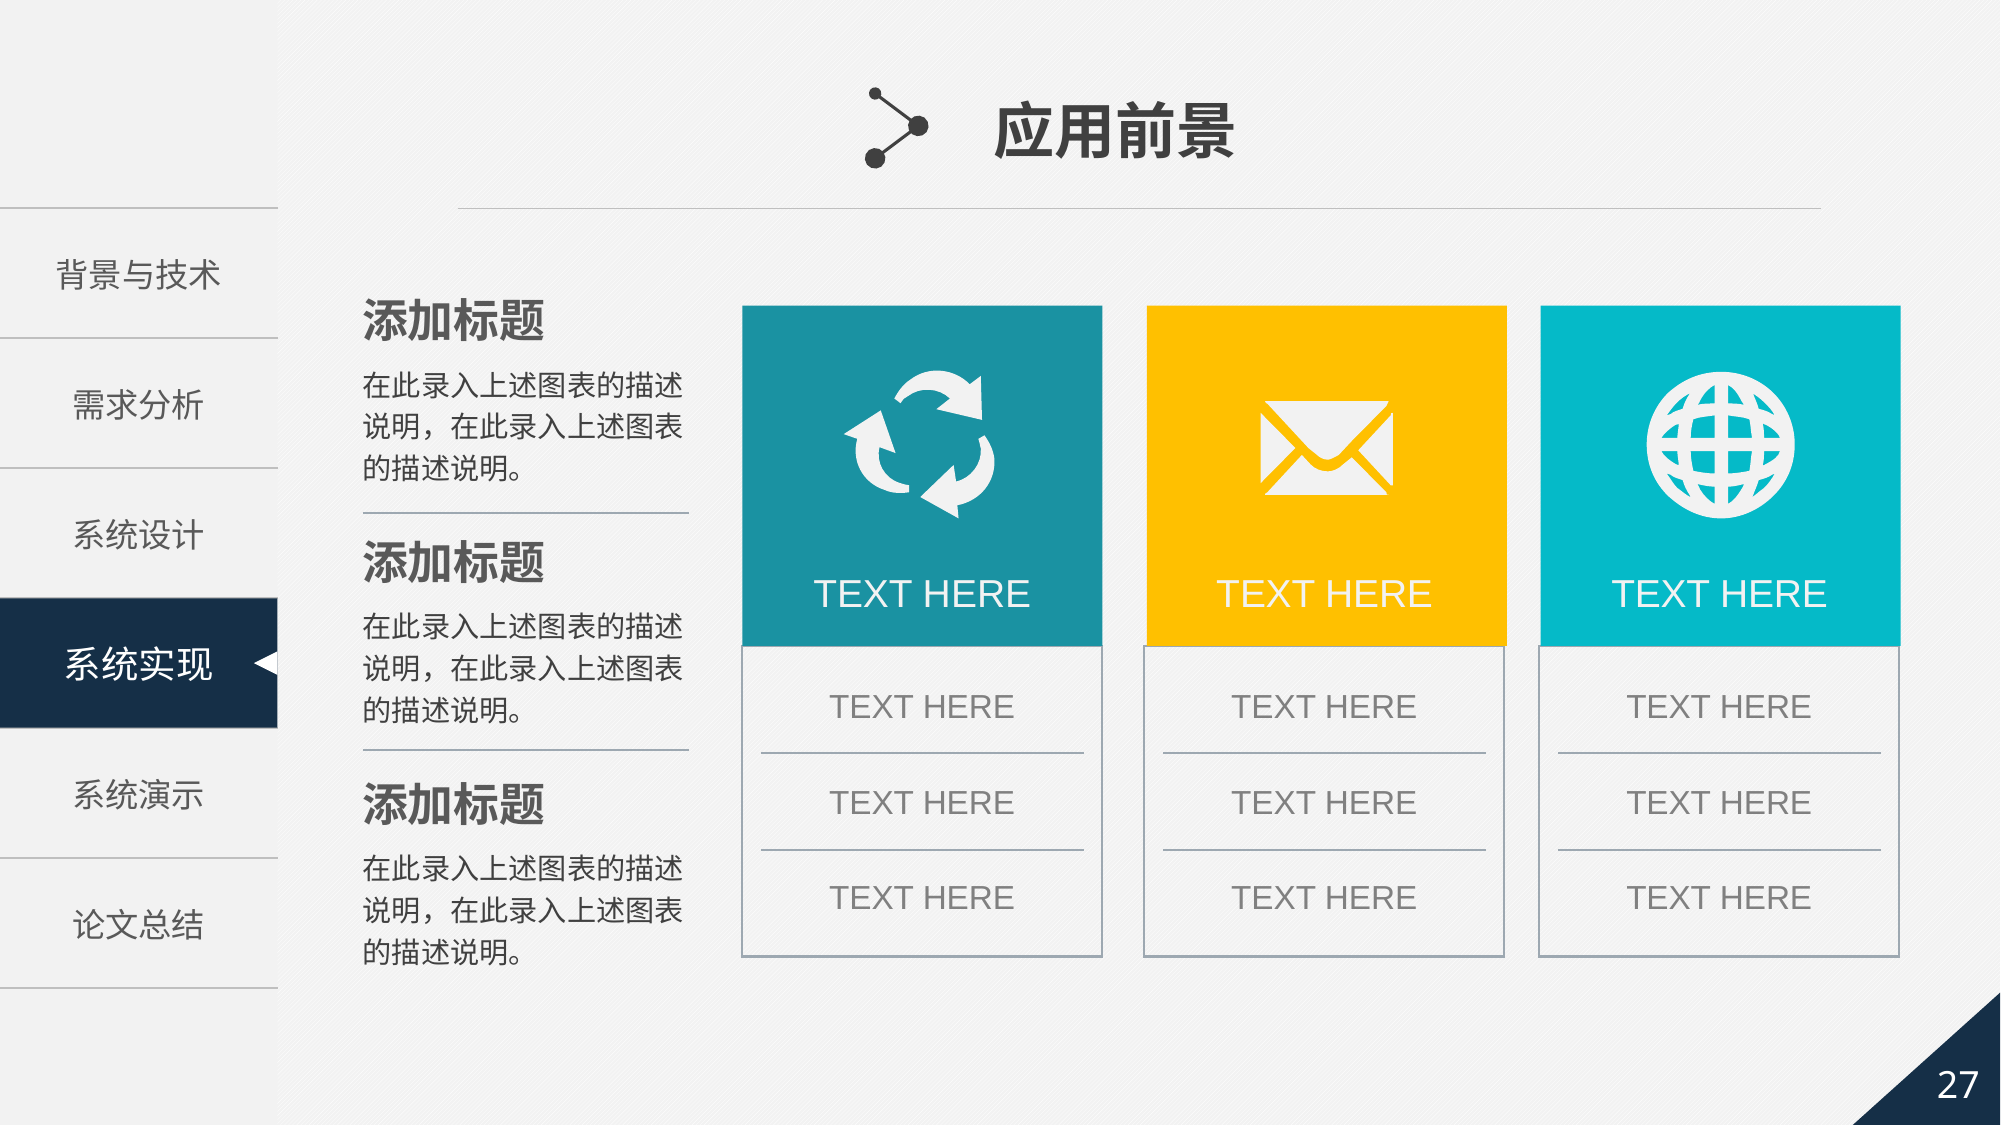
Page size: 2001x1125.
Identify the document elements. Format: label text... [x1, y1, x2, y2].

text_box 在此录入上述图表的描述说明，在此录入上述图表的描述说明。 [347, 594, 720, 735]
text_box 添加标题 [347, 767, 589, 835]
text_box 添加标题 [347, 526, 589, 594]
text_box 在此录入上述图表的描述说明，在此录入上述图表的描述说明。 [347, 835, 720, 977]
text_box 应用前景 [979, 84, 1254, 173]
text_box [1146, 305, 1507, 646]
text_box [875, 93, 919, 159]
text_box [742, 305, 1103, 646]
text_box 添加标题 [347, 284, 589, 352]
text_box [1540, 305, 1901, 646]
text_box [742, 646, 1103, 957]
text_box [1144, 645, 1505, 957]
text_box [1539, 645, 1900, 957]
text_box 在此录入上述图表的描述说明，在此录入上述图表的描述说明。 [347, 352, 720, 494]
